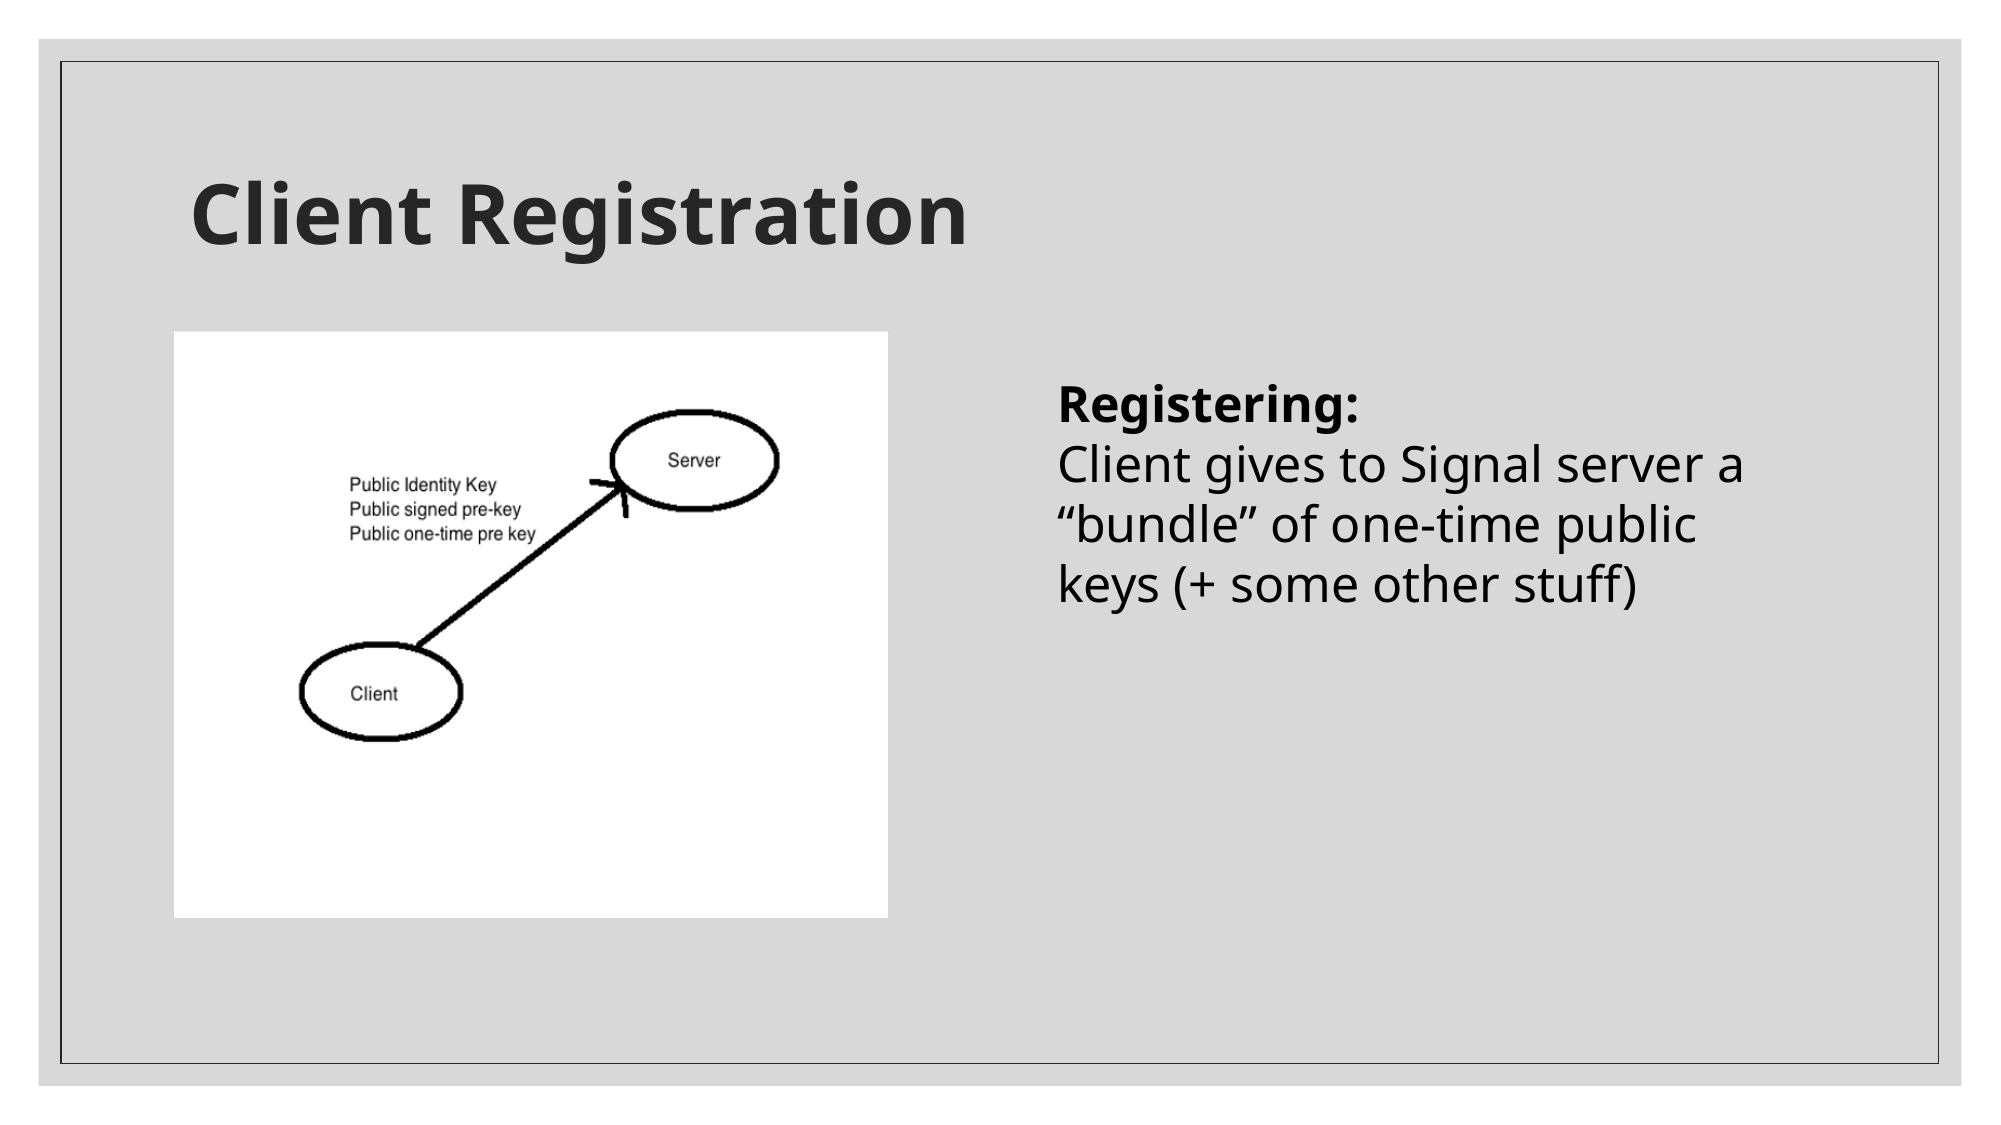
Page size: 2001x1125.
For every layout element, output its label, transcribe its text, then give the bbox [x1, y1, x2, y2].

title Client Registration [174, 105, 1825, 331]
text_box Registering: Client gives to Signal server a “bundle” of one-time public keys (+ some other stuff) [1042, 365, 1803, 621]
picture [174, 330, 890, 918]
